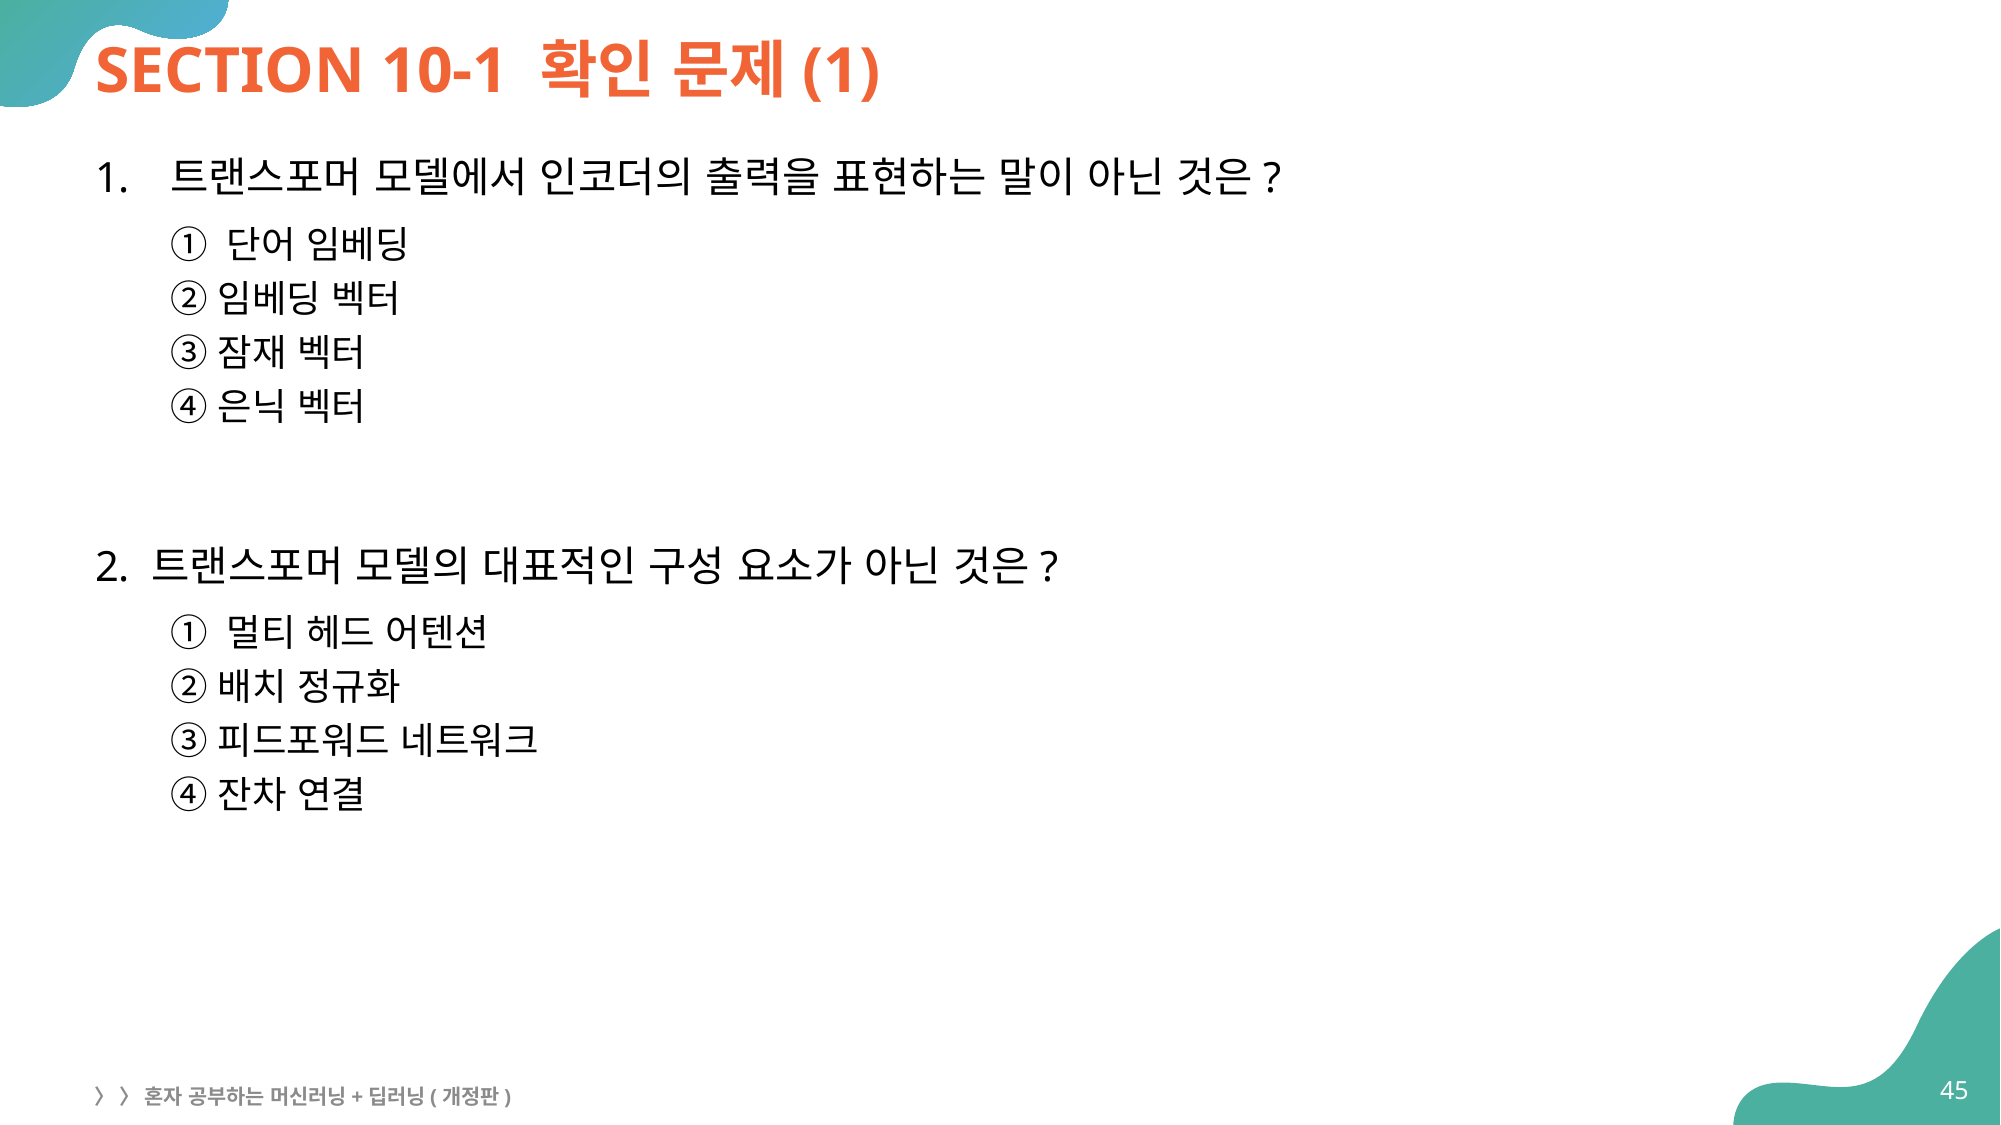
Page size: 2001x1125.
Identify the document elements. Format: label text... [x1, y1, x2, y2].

title SECTION 10-1 확인 문제(1) [79, 17, 1931, 128]
footer 〉 〉 혼자 공부하는 머신러닝+딥러닝(개정판) [79, 1078, 755, 1114]
list 트랜스포머 모델에서 인코더의 출력을 표현하는 말이 아닌 것은? ① 단어 임베딩 ② 임베딩 벡터 ③ 잠재 벡터 ④ 은닉 벡터 트랜스포머 모델의 대표적인 구성 요소가 아닌 것은? ① 멀티 헤드 어텐션 ② 배치 정규화 ③ 피드포워드 네트워크 ④ 잔차 연결 [79, 133, 1869, 1019]
slide_number 45 [1917, 1061, 1984, 1122]
